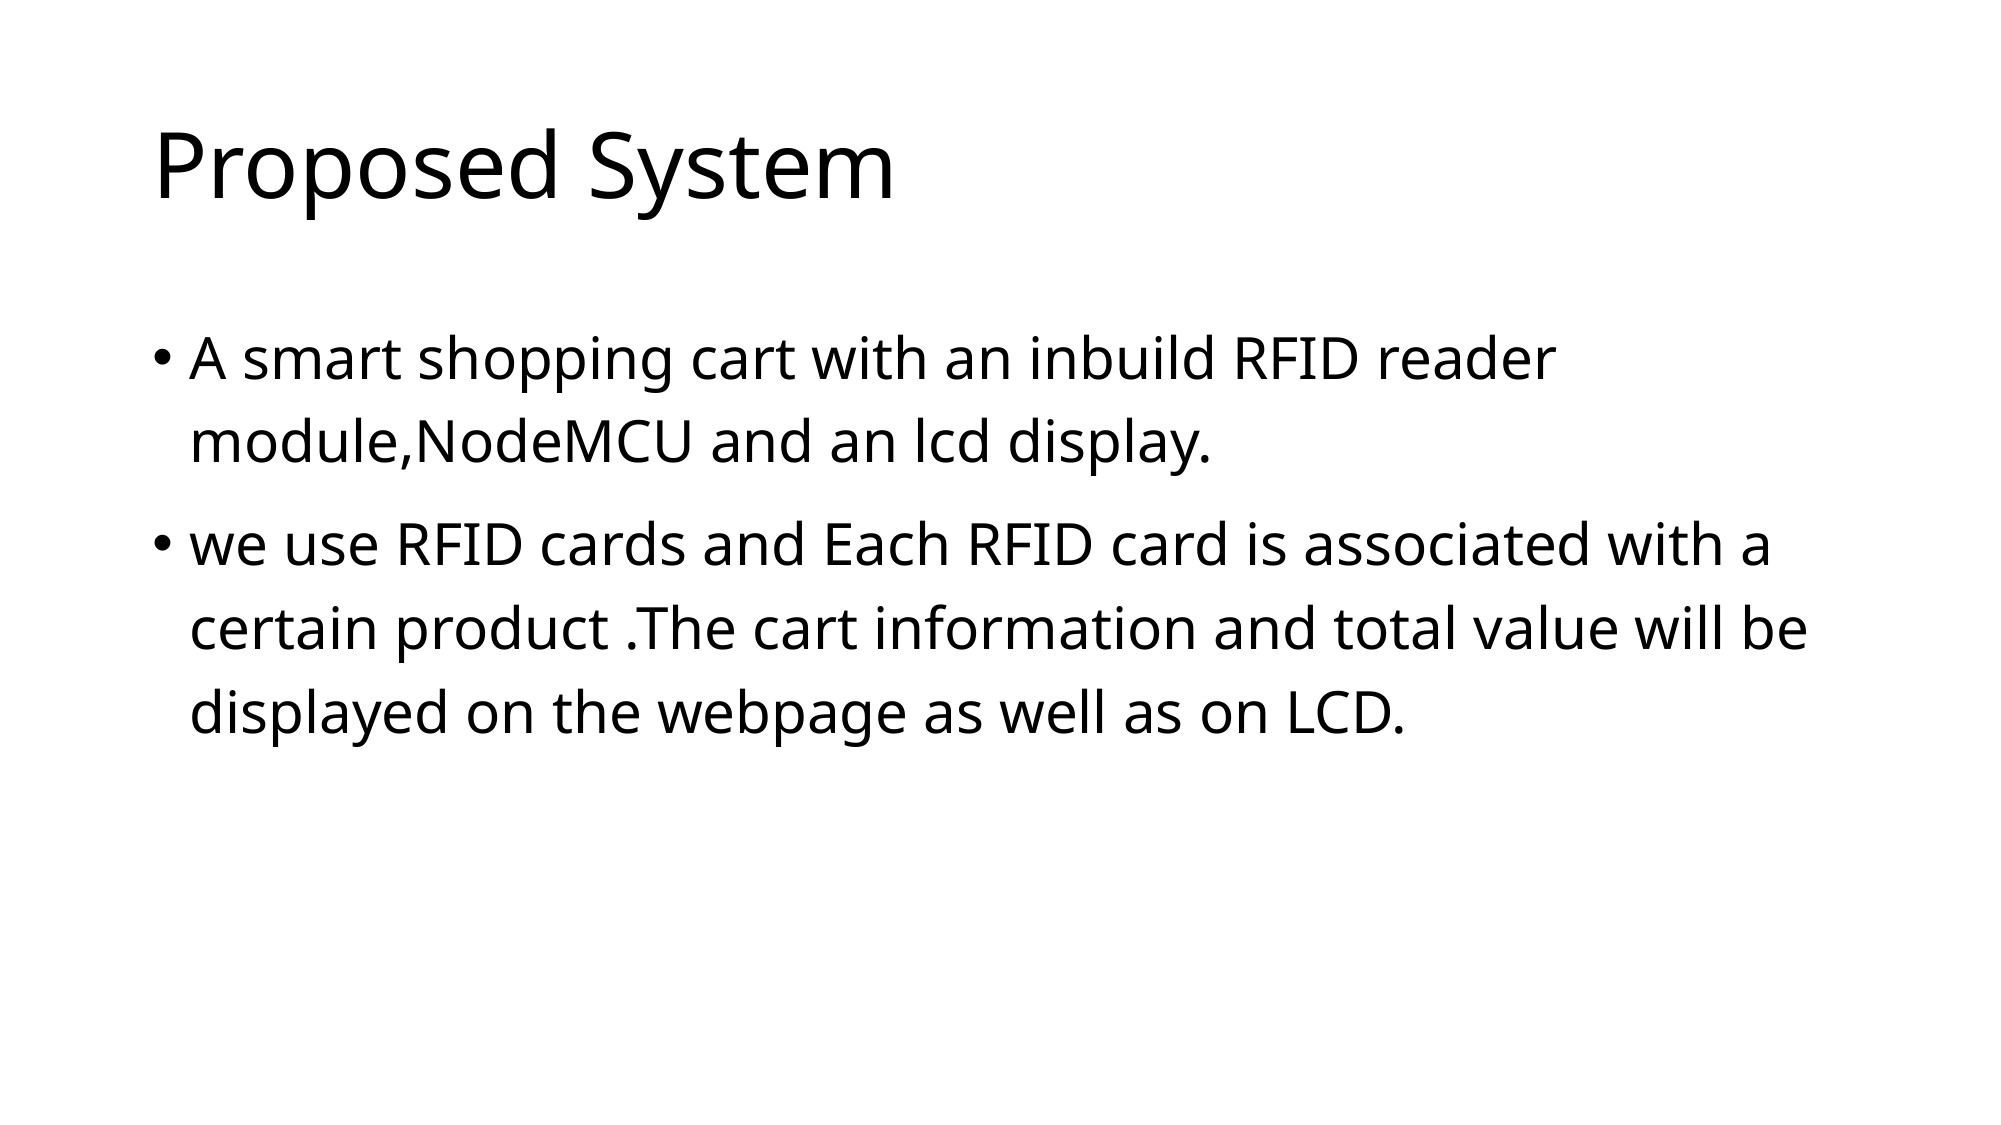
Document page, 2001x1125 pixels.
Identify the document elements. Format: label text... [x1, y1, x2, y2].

list A smart shopping cart with an inbuild RFID reader module,NodeMCU and an lcd display. we use RFID cards and Each RFID card is associated with a certain product .The cart information and total value will be displayed on the webpage as well as on LCD. [137, 299, 1863, 1014]
title Proposed System [137, 59, 1863, 278]
